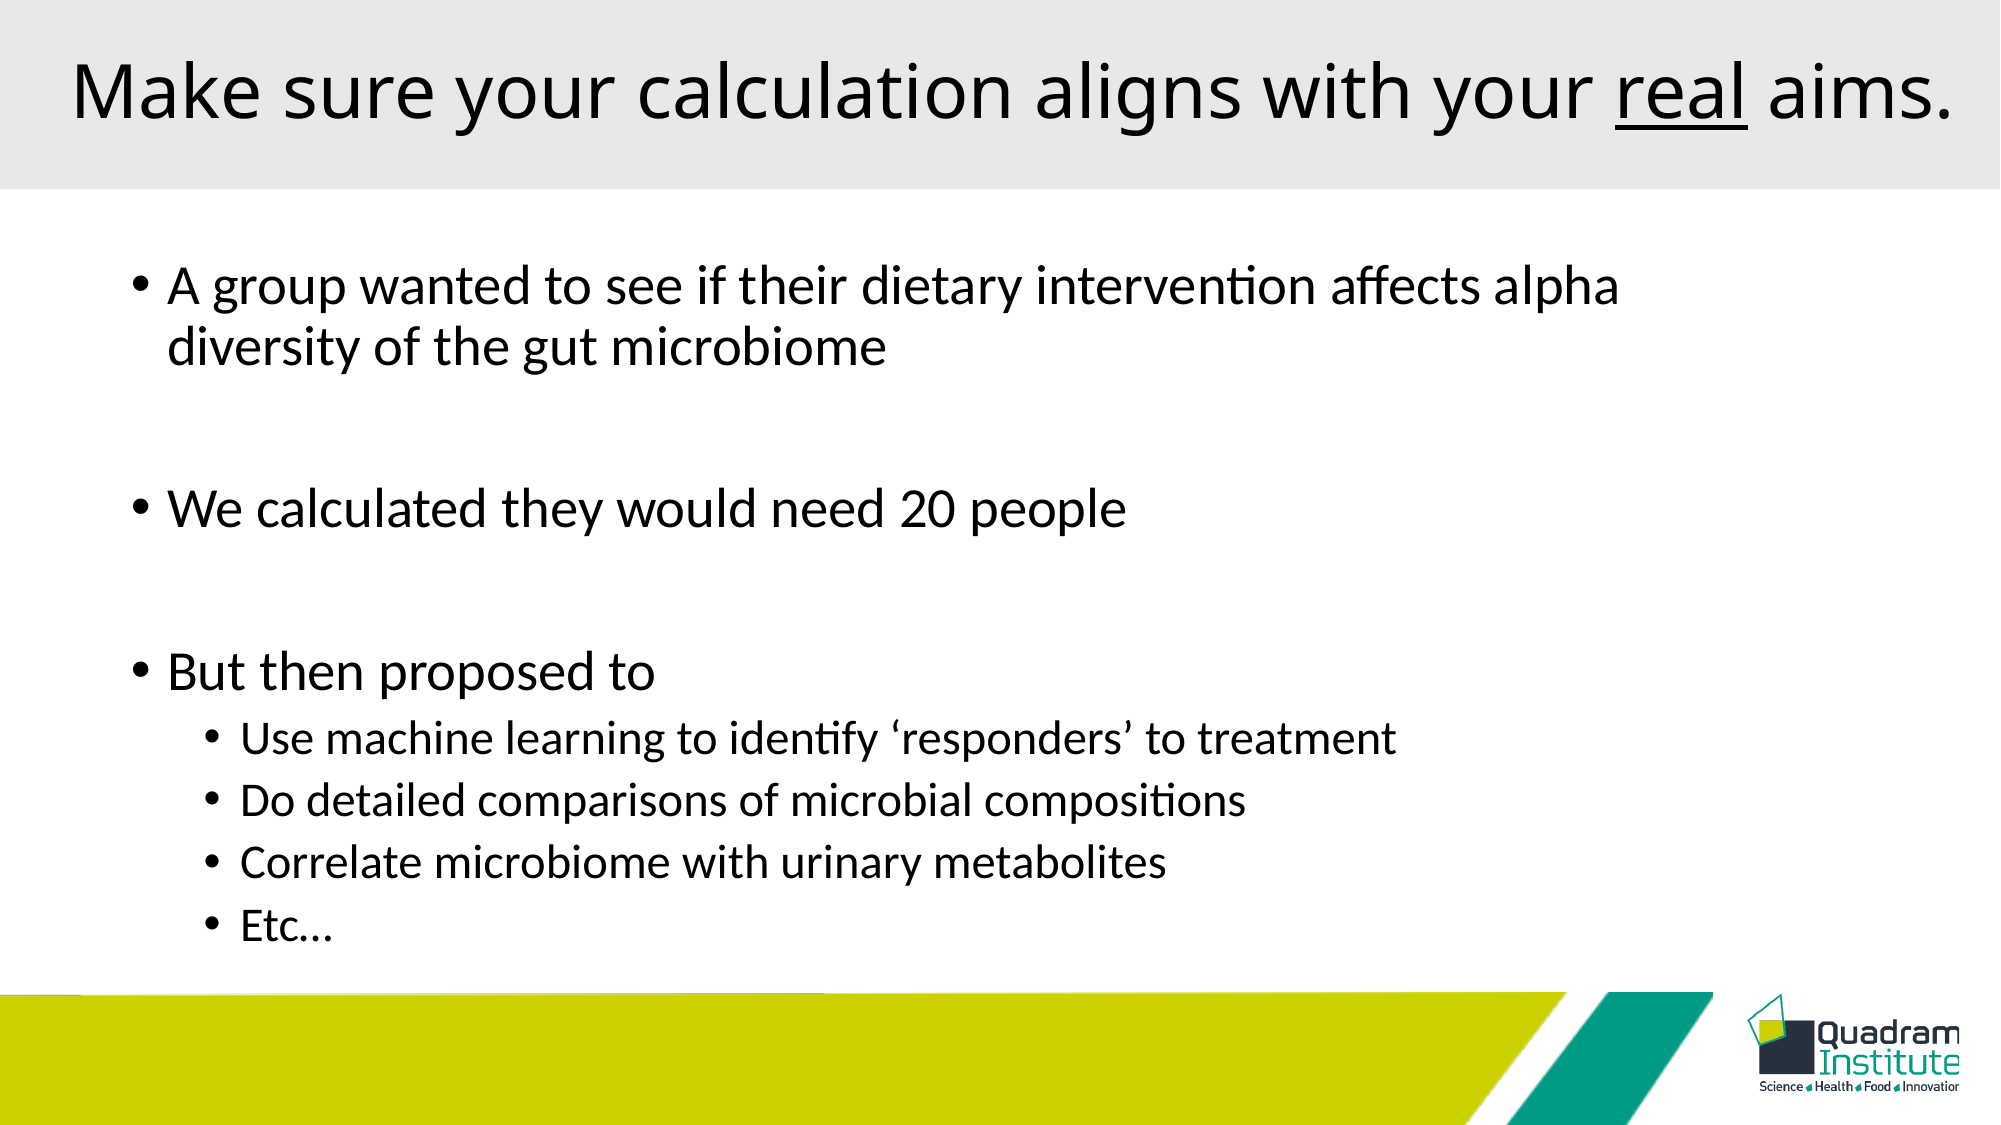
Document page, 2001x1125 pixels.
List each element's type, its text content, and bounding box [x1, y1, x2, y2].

title Make sure your calculation aligns with your real aims. [0, 0, 2000, 190]
list A group wanted to see if their dietary intervention affects alpha diversity of the gut microbiome We calculated they would need 20 people But then proposed to Use machine learning to identify ‘responders’ to treatment Do detailed comparisons of microbial compositions Correlate microbiome with urinary metabolites Etc… [115, 248, 1841, 963]
